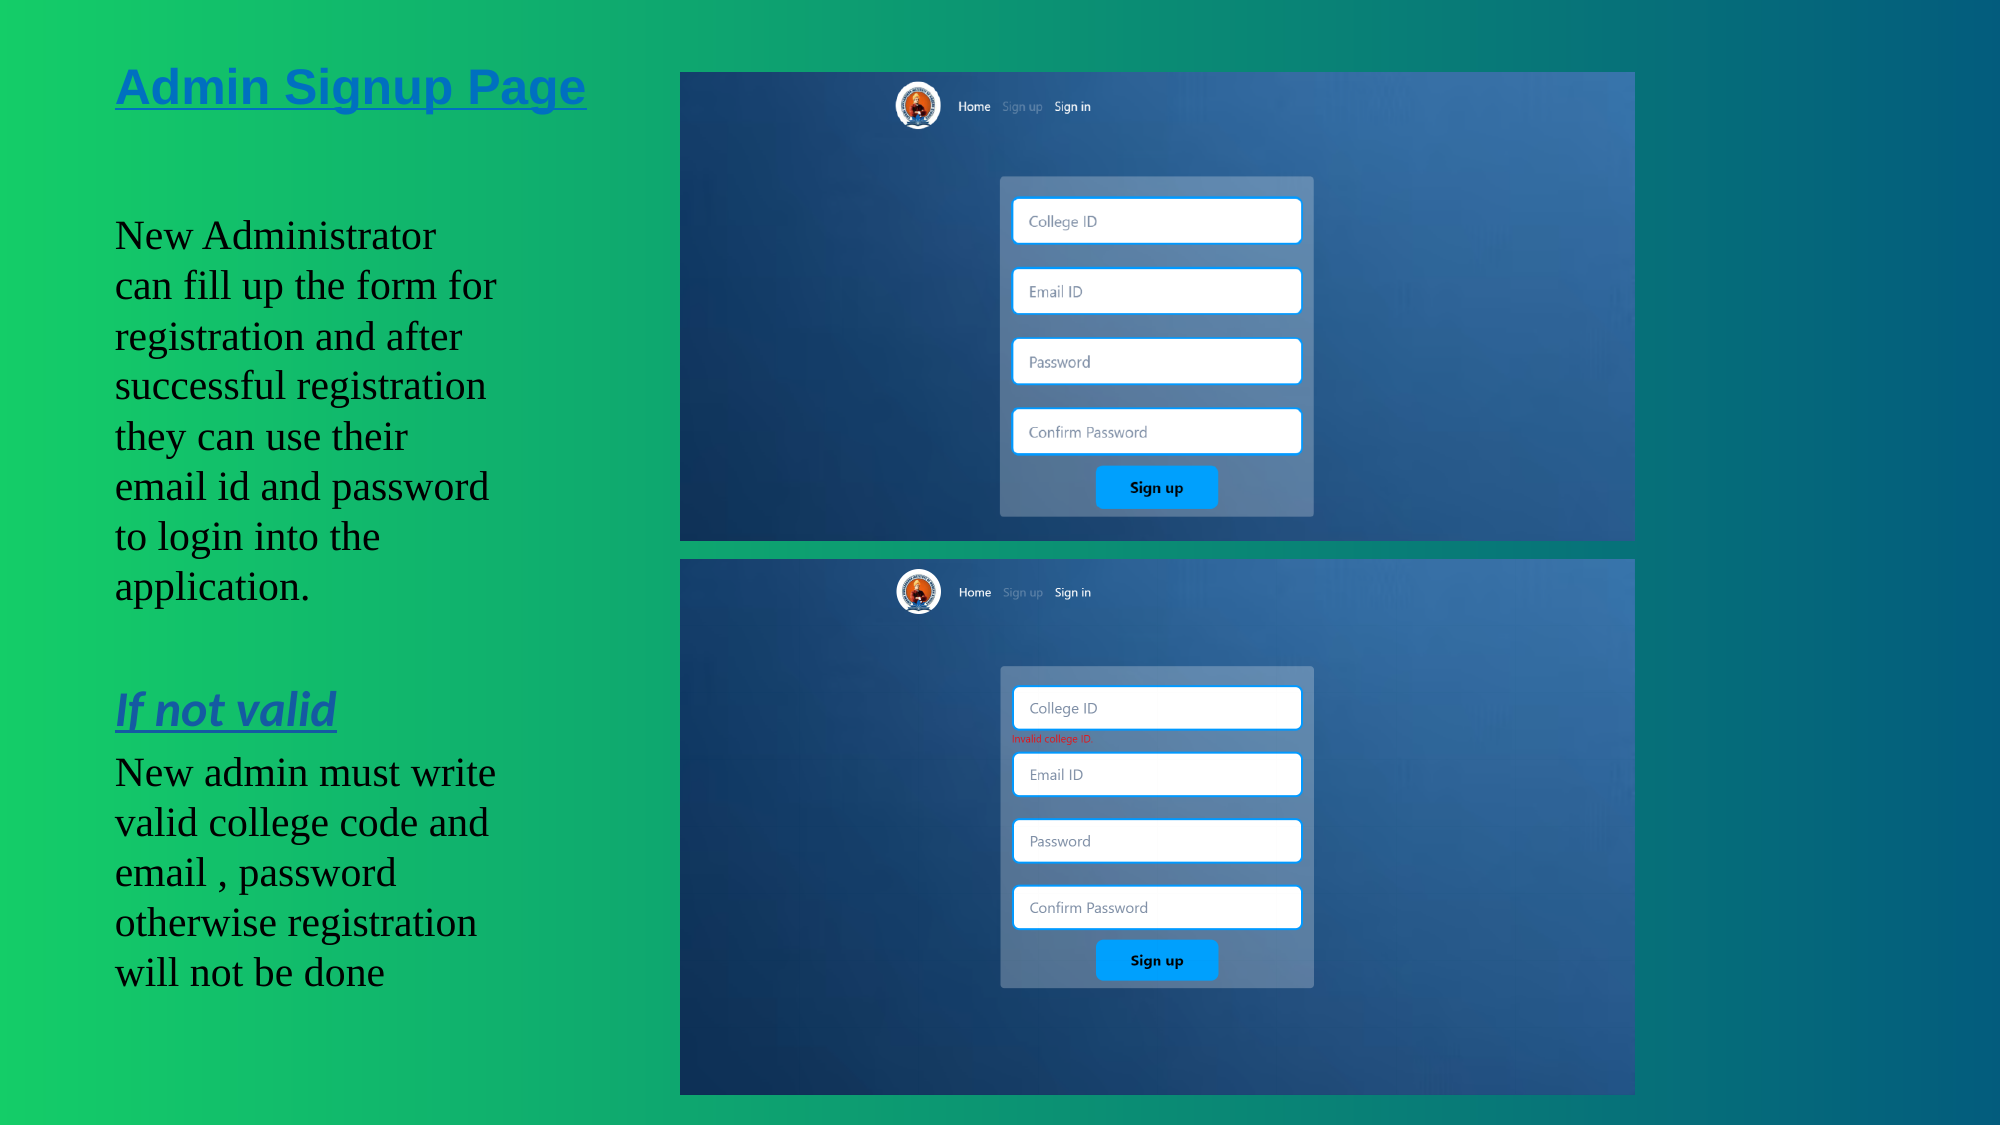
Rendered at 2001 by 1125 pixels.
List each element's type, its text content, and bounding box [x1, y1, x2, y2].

list New Administrator can fill up the form for registration and after successful registration they can use their email id and password to login into the application. If not valid New admin must write valid college code and email , password otherwise registration will not be done [99, 200, 516, 1095]
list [680, 72, 1635, 541]
title Admin Signup Page [99, 13, 791, 157]
picture [680, 559, 1635, 1095]
